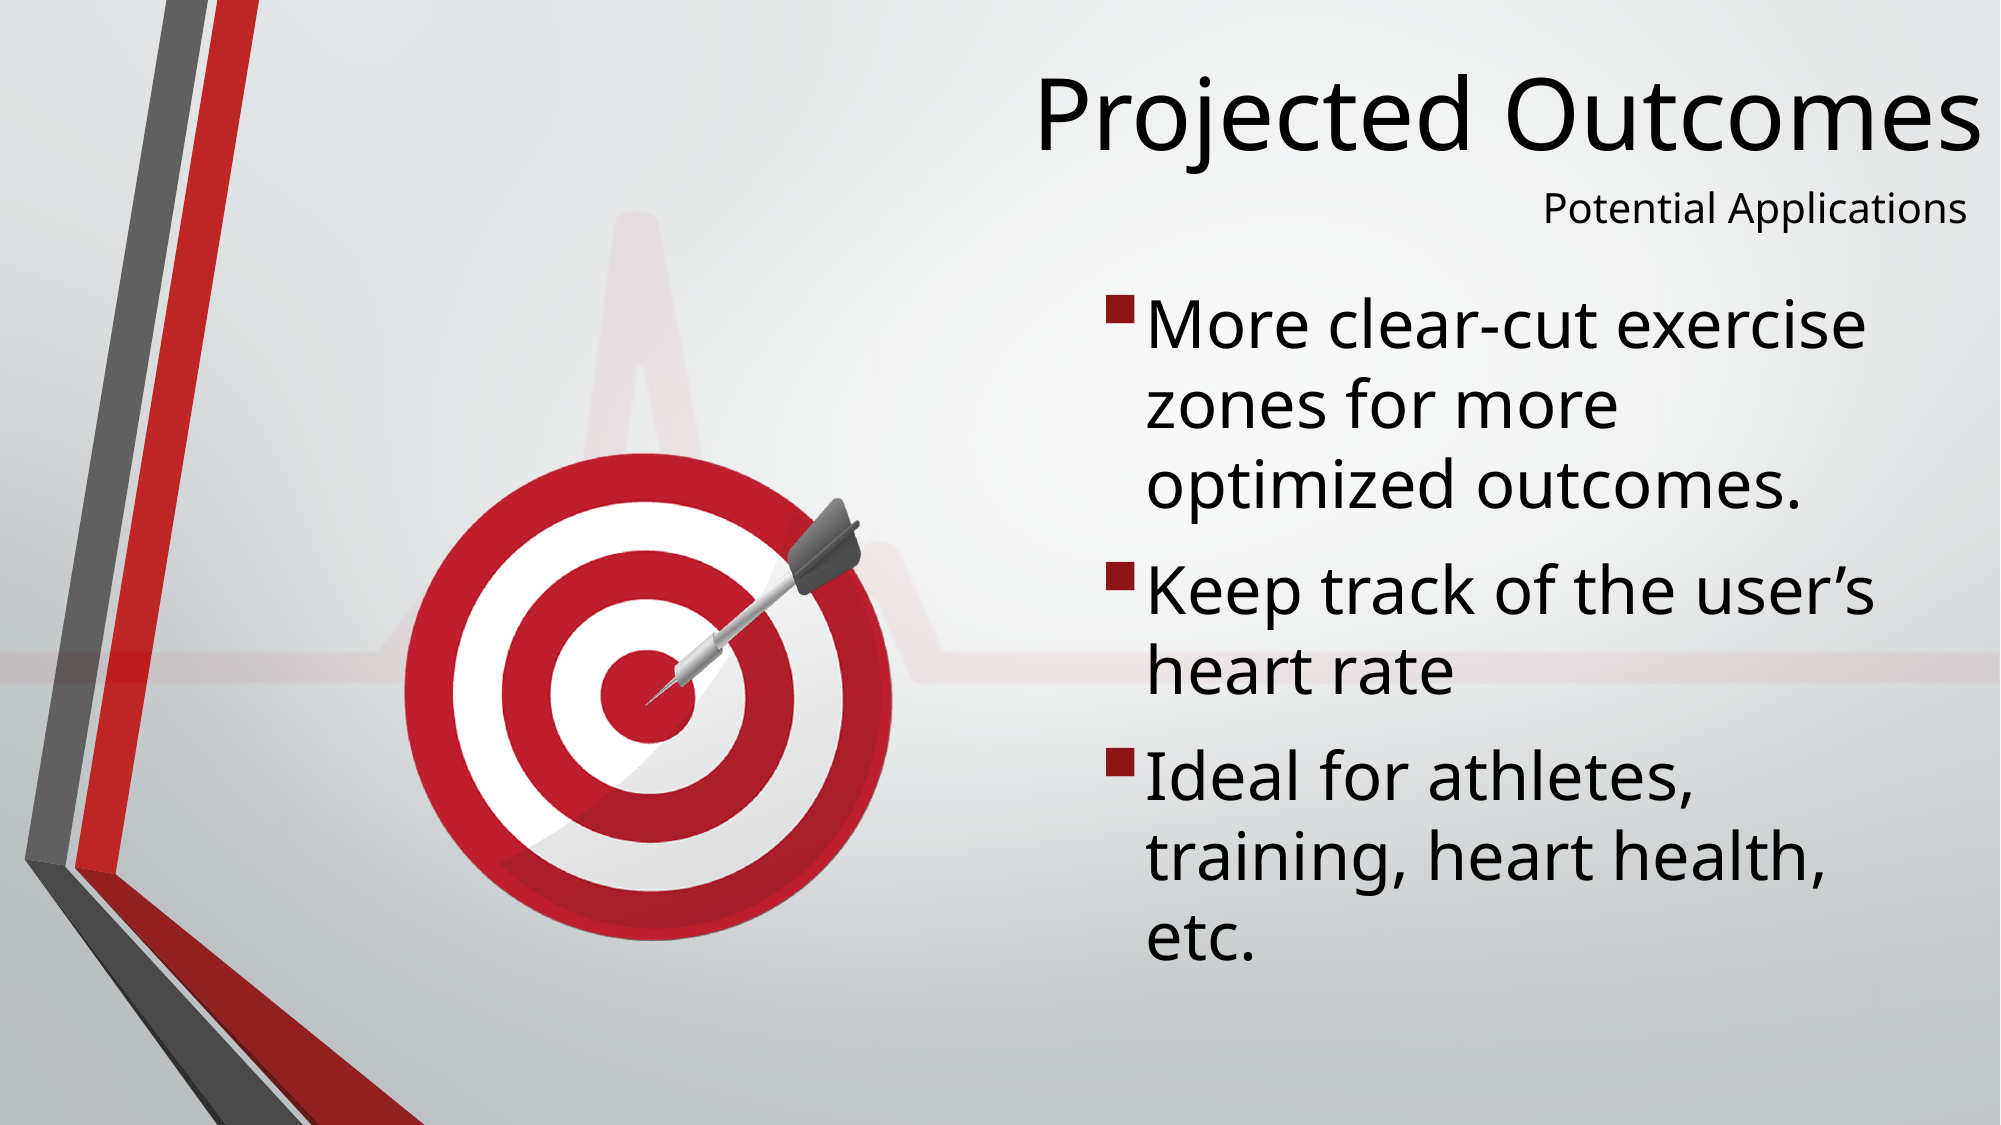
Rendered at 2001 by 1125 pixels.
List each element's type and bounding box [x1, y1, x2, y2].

picture [0, 0, 1999, 1125]
list [388, 437, 902, 951]
